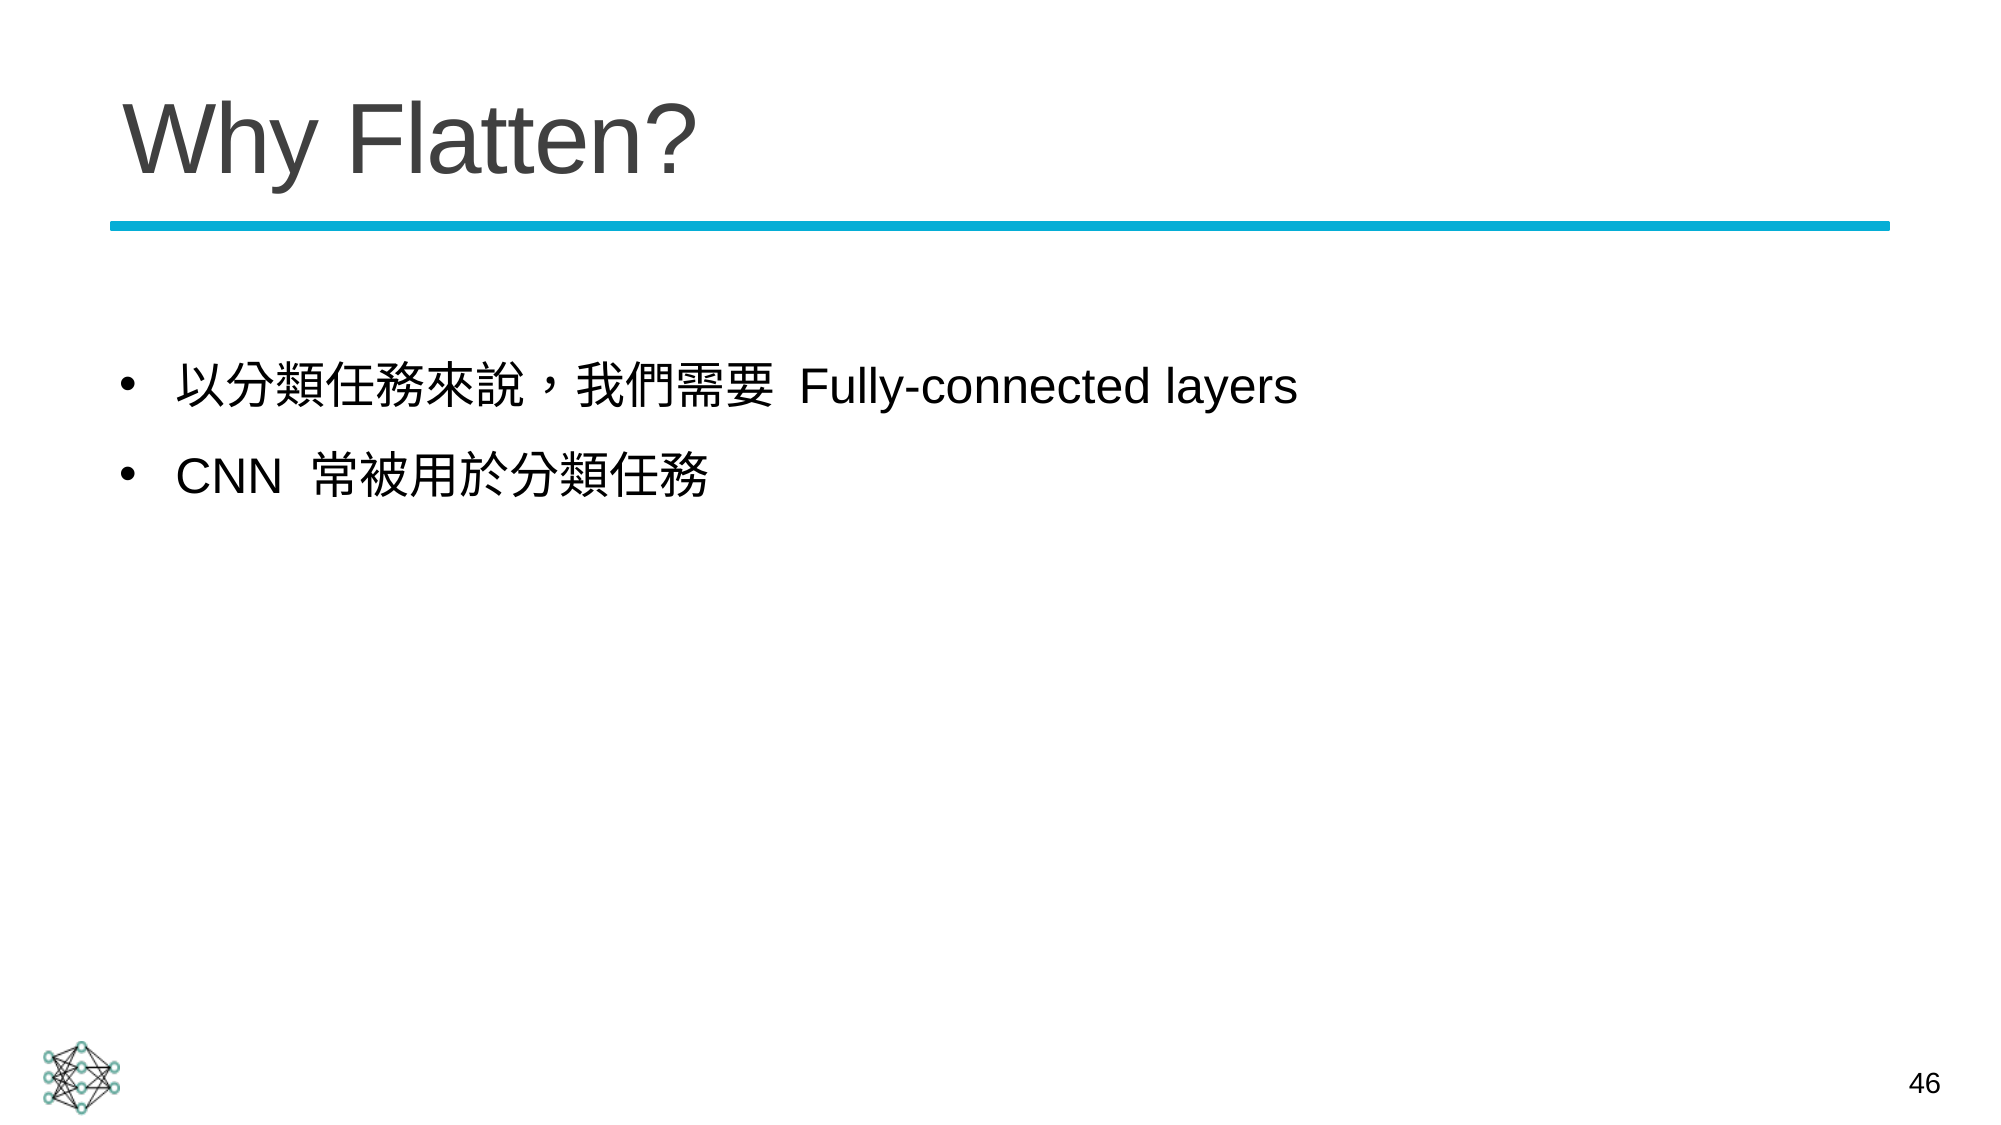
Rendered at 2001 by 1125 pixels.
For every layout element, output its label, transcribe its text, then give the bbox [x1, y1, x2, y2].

picture [43, 1041, 120, 1116]
text_box 以分類任務來說，我們需要 Fully-connected layers CNN 常被用於分類任務 [104, 316, 1896, 511]
title Why Flatten? [107, 58, 1899, 228]
slide_number 46 [1740, 1052, 1957, 1113]
